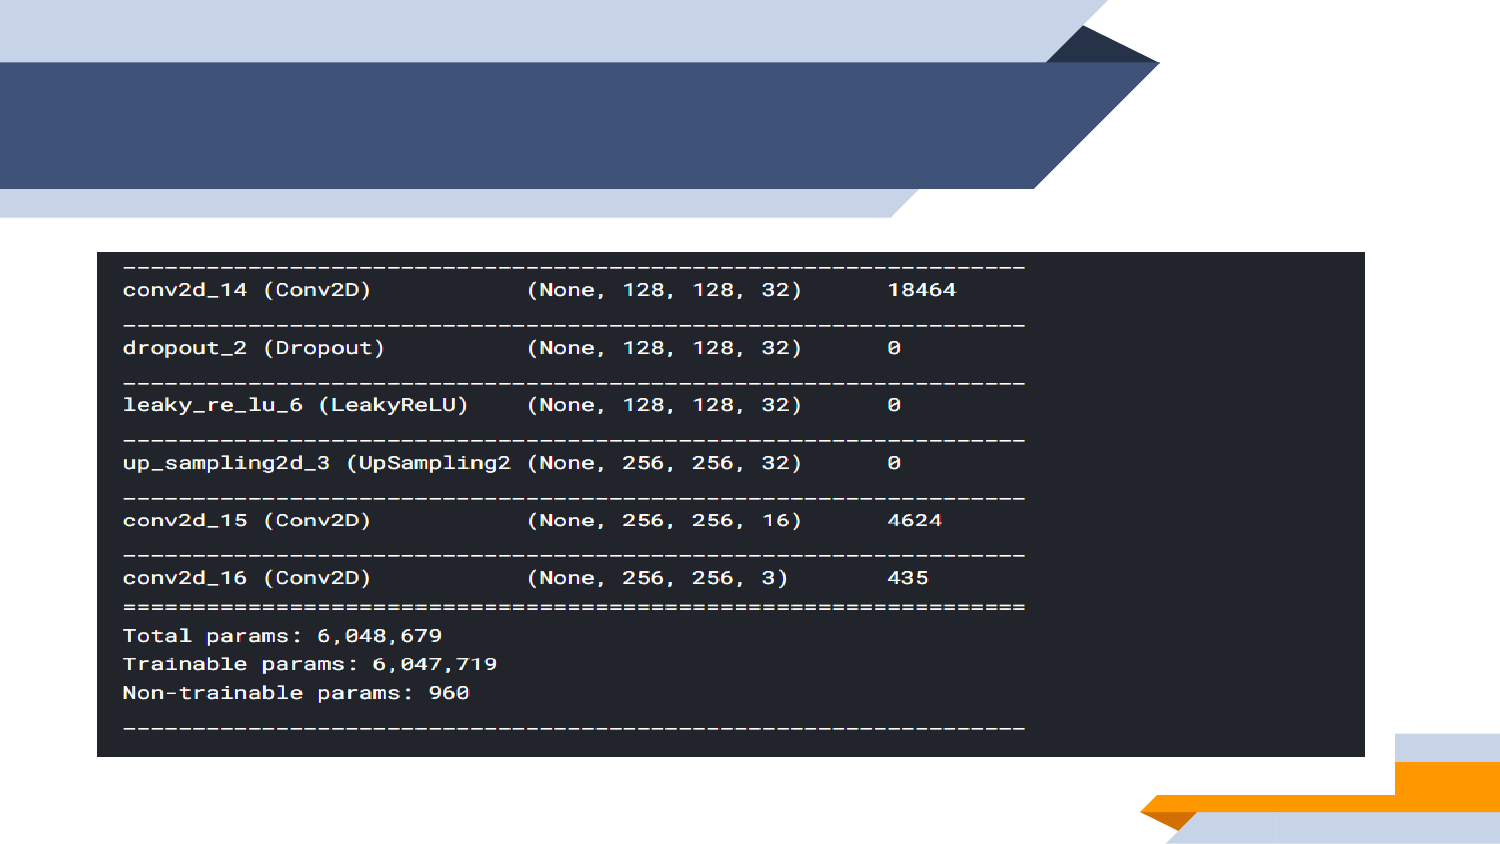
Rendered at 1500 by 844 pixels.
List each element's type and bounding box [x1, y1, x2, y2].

slide_number [1249, 760, 1494, 813]
picture [64, 251, 1395, 795]
